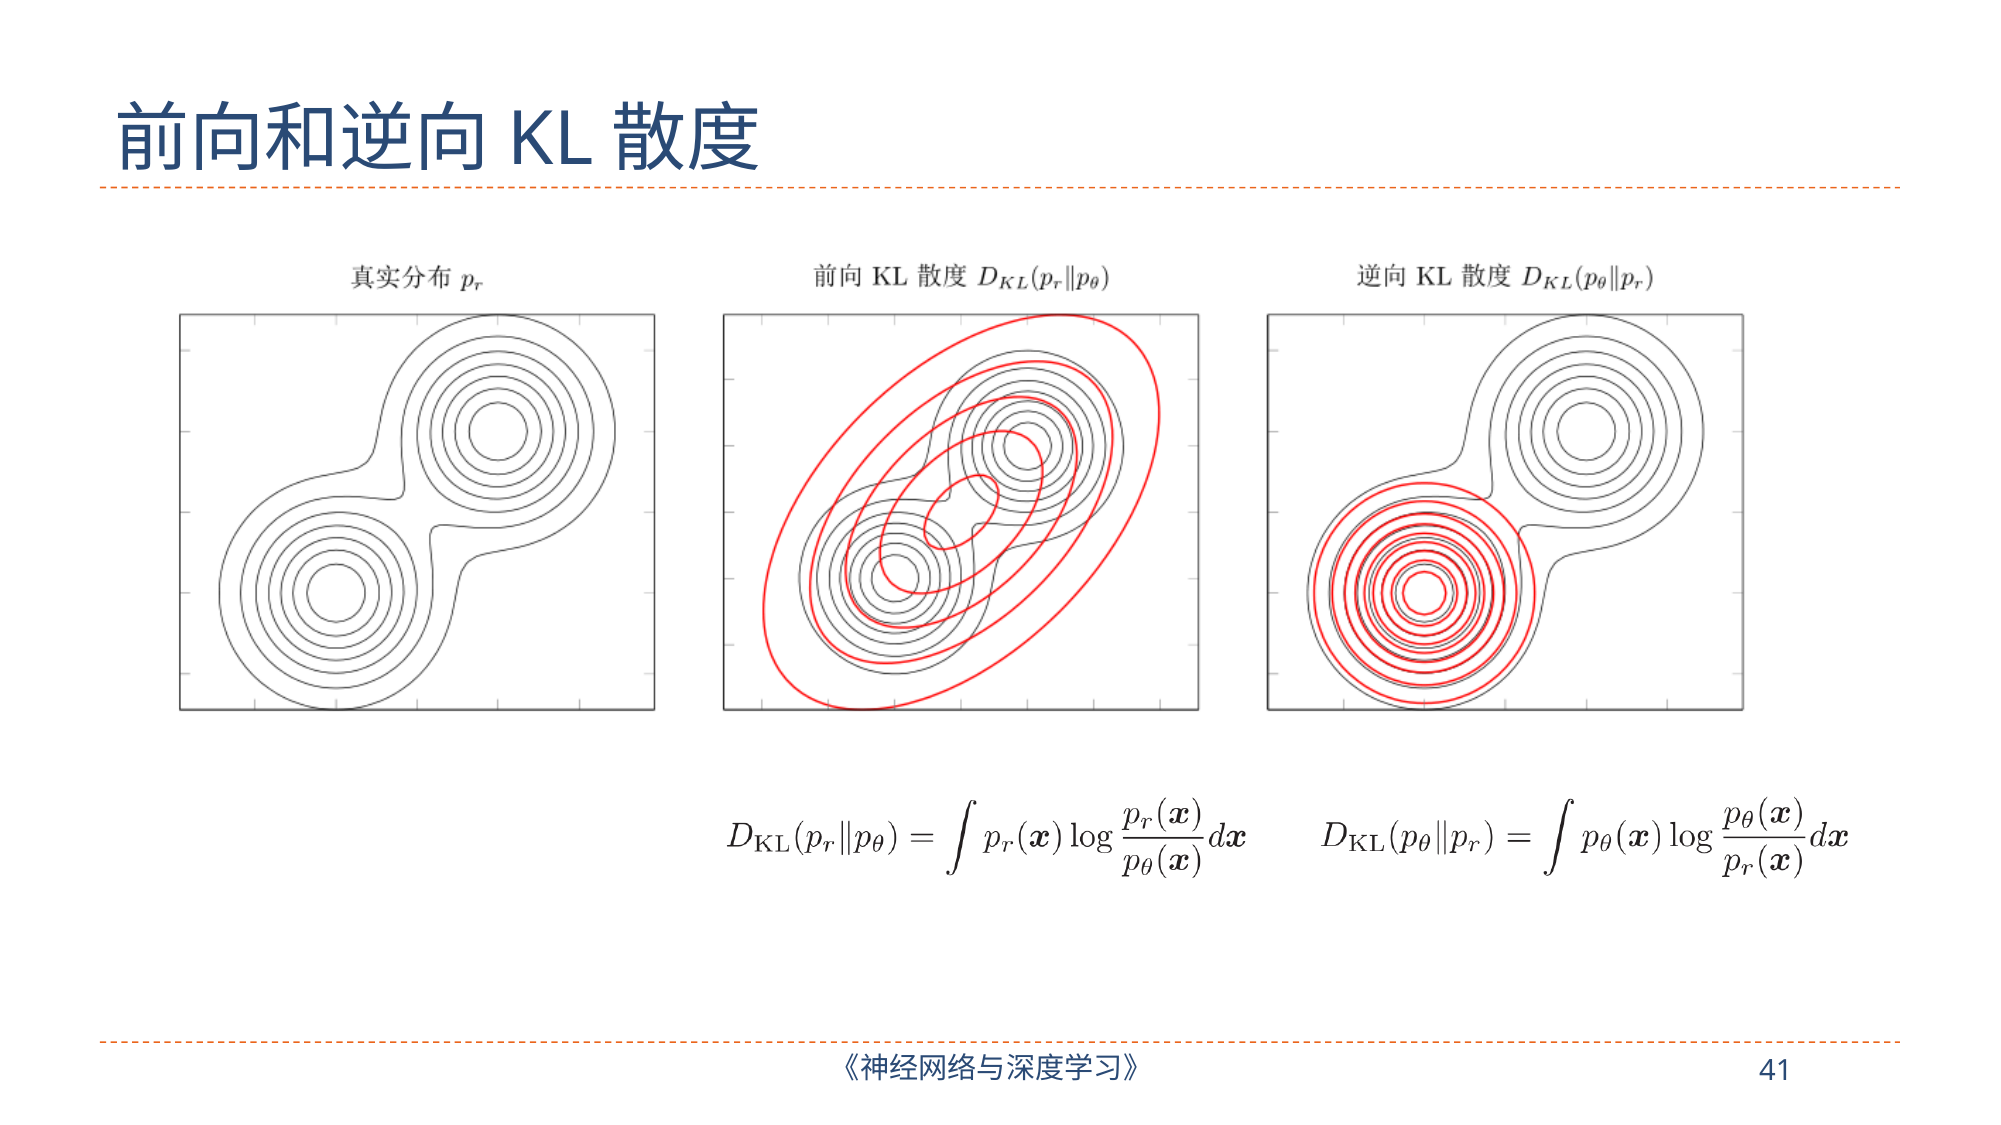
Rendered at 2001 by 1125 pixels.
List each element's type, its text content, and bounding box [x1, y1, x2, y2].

picture [137, 212, 1791, 738]
picture [712, 787, 1248, 883]
title 前向和逆向KL散度 [99, 24, 1900, 188]
picture [1313, 787, 1850, 883]
